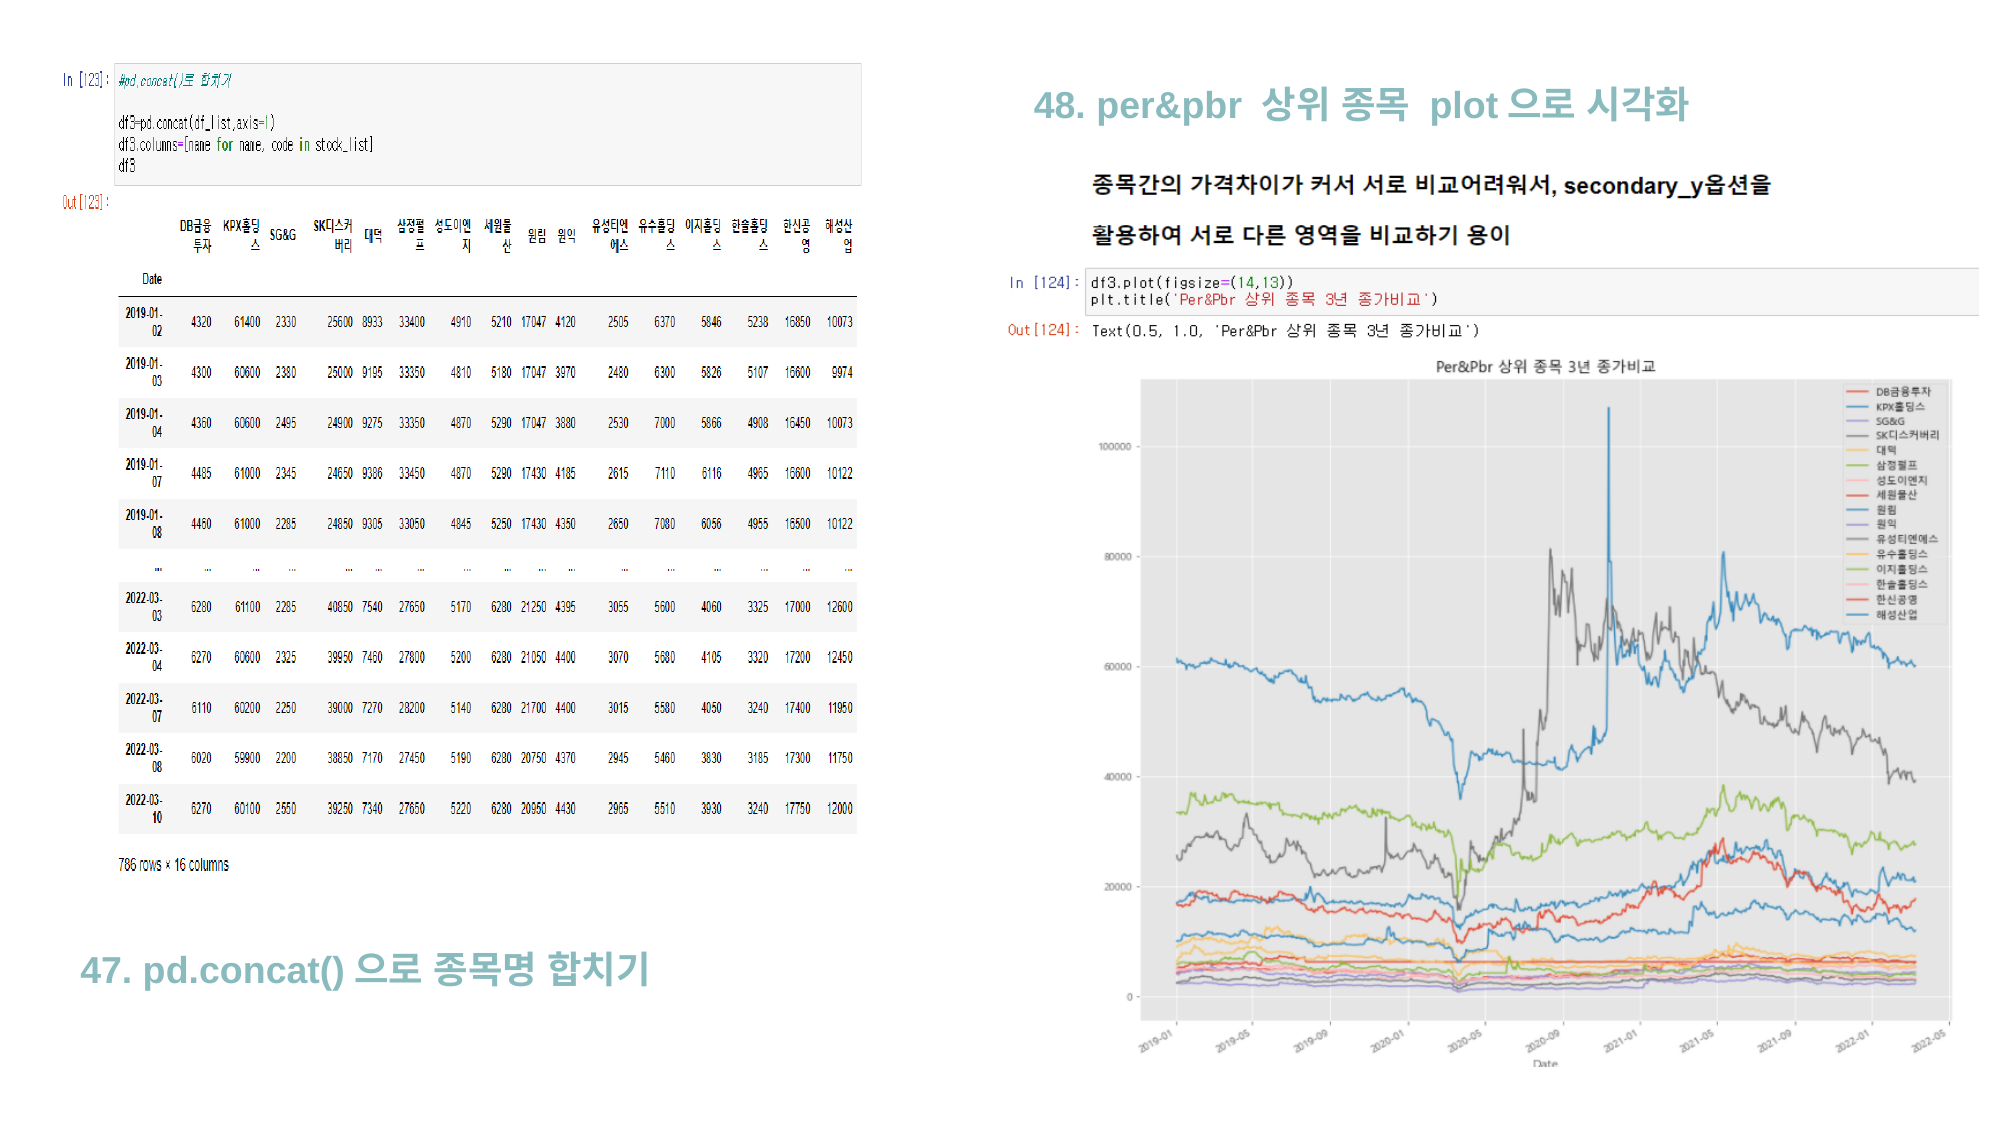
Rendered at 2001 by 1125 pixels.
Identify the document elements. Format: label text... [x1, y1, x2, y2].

picture [21, 58, 862, 900]
text_box 48. per&pbr 상위 종목 plot으로 시각화 [1019, 73, 1892, 134]
picture [958, 150, 1979, 1067]
text_box 47. pd.concat()으로 종목명 합치기 [65, 938, 938, 998]
